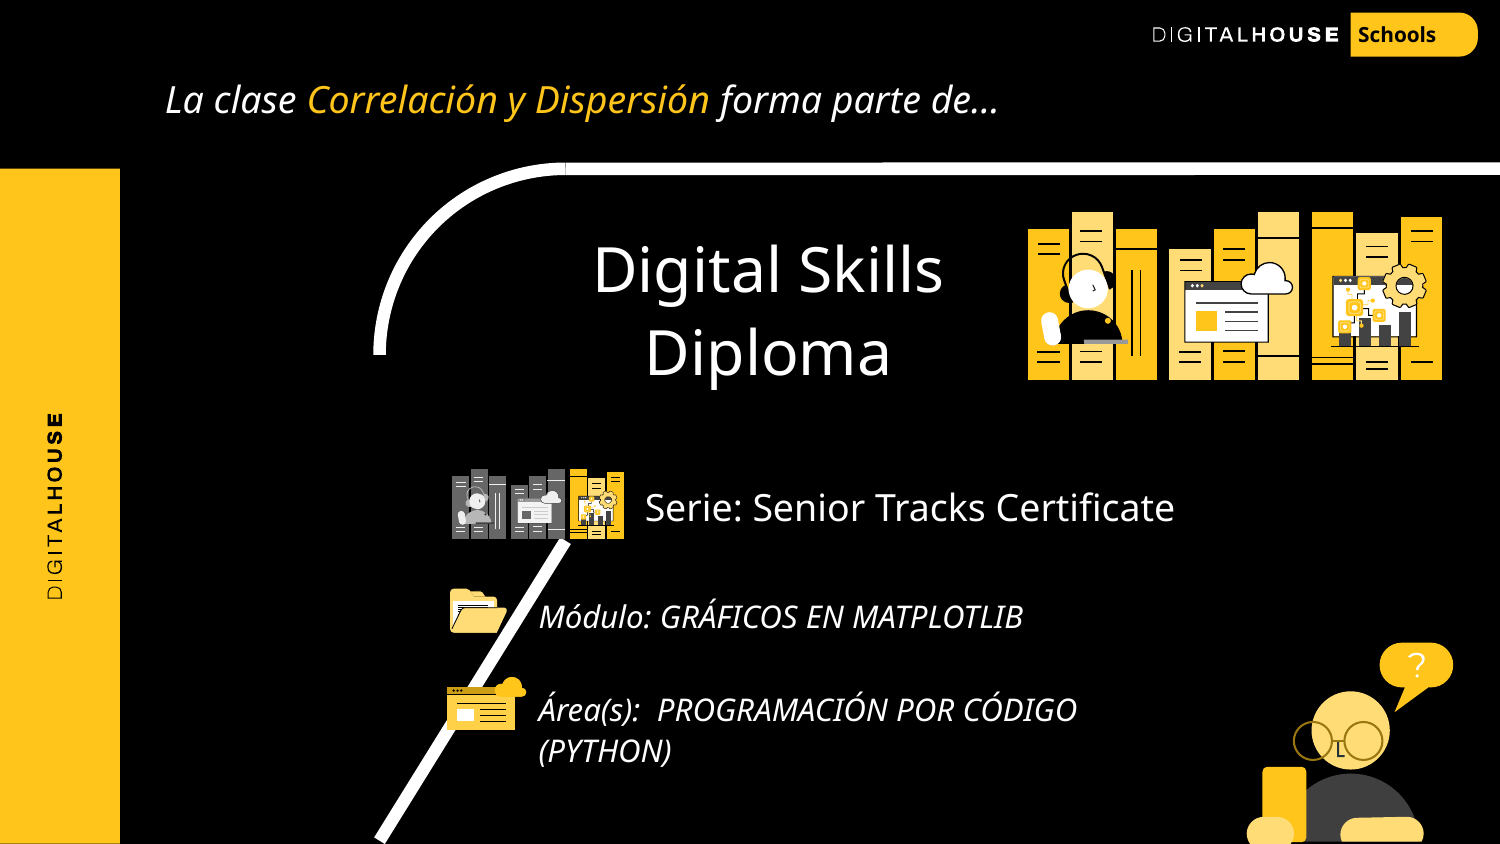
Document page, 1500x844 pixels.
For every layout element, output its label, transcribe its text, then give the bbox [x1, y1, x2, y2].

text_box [447, 676, 527, 731]
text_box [447, 464, 629, 545]
text_box Serie: Senior Tracks Certificate [637, 471, 1406, 537]
title Digital Skills Diploma [549, 215, 988, 329]
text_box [1246, 642, 1454, 844]
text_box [1153, 12, 1479, 57]
text_box La clase Correlación y Dispersión forma parte de… [157, 64, 1492, 129]
text_box Módulo: GRÁFICOS EN MATPLOTLIB [531, 586, 1330, 643]
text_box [449, 588, 508, 633]
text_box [1015, 199, 1455, 392]
text_box Área(s): PROGRAMACIÓN POR CÓDIGO (PYTHON) [531, 679, 1201, 777]
